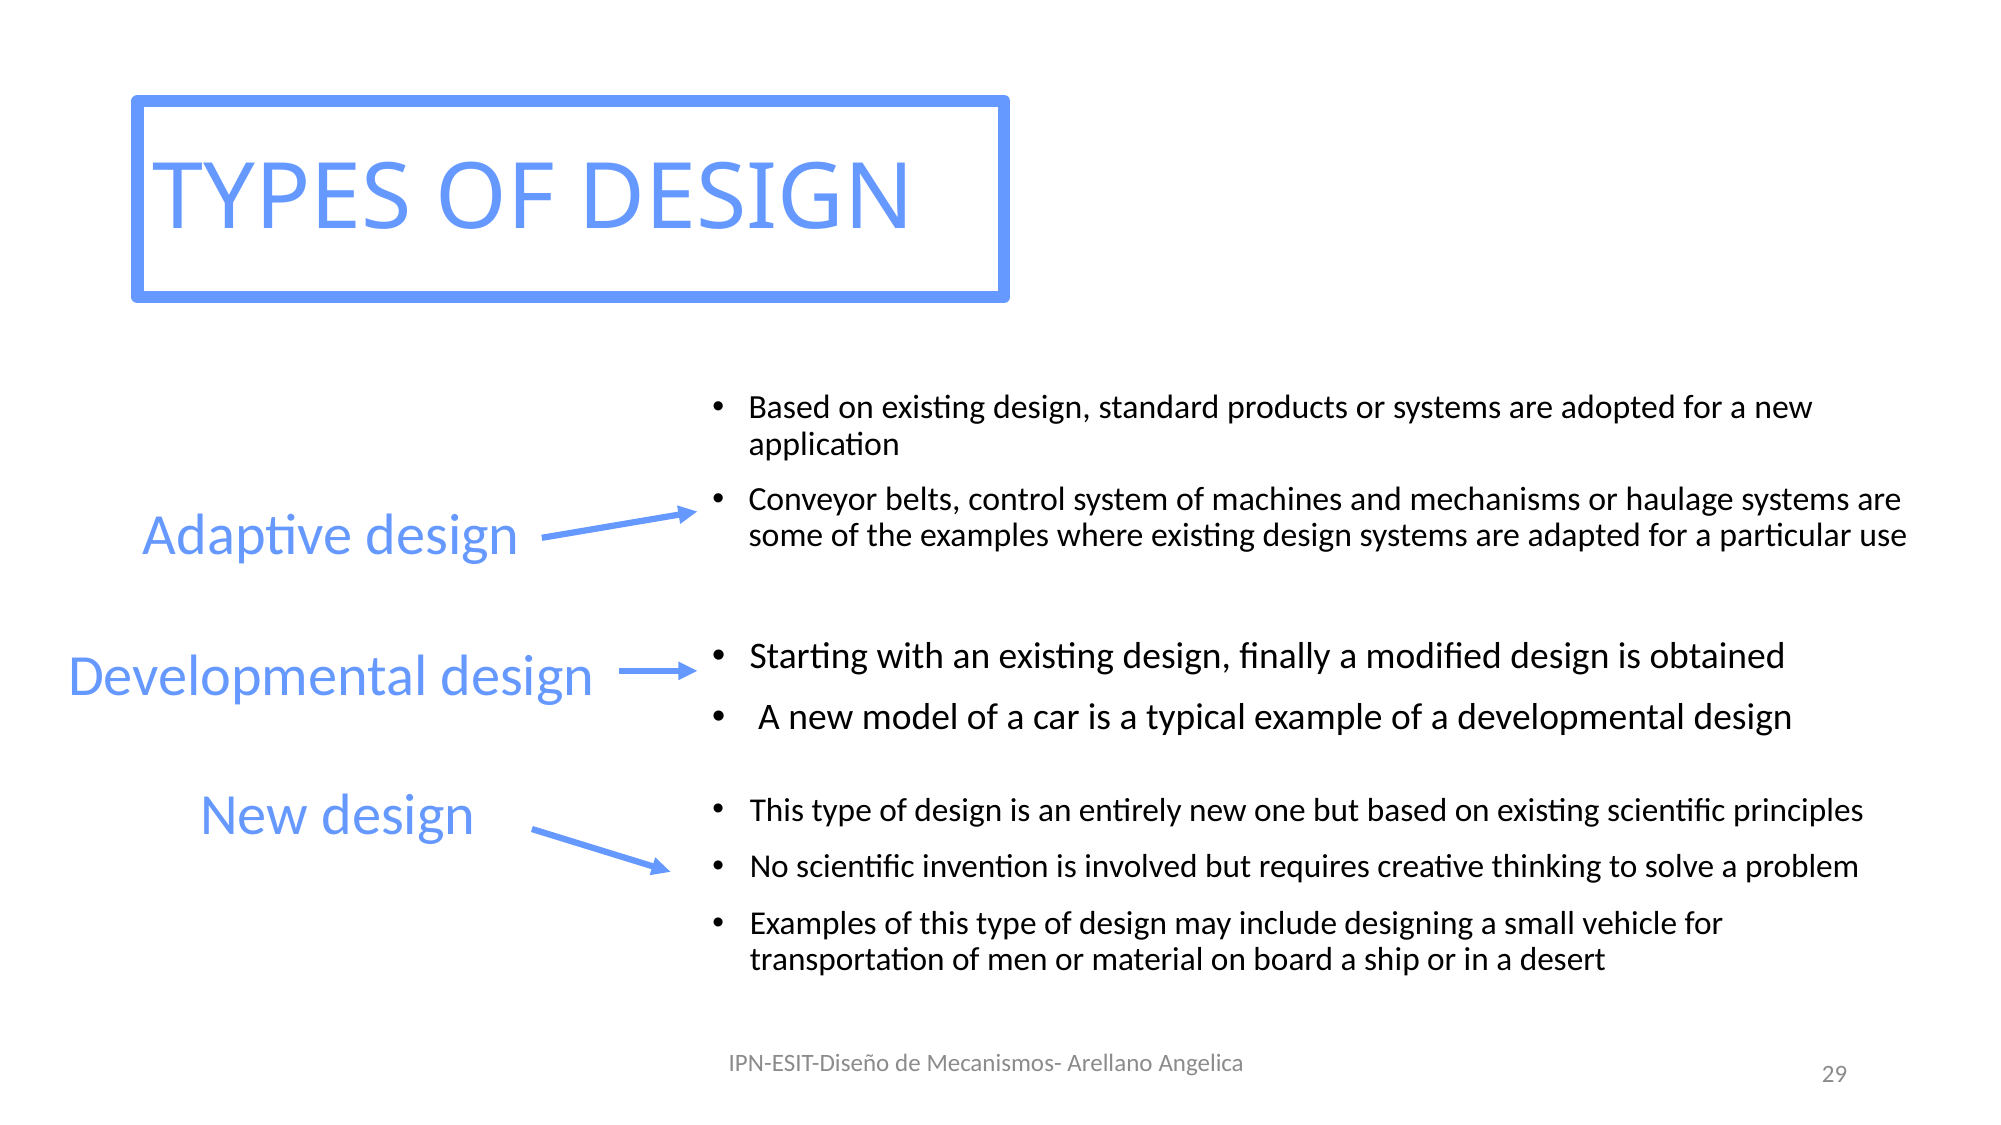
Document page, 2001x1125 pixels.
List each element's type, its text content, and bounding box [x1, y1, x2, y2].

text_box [531, 828, 671, 872]
footer IPN-ESIT-Diseño de Mecanismos- Arellano Angelica [652, 1031, 1328, 1092]
slide_number 29 [1412, 1042, 1863, 1103]
title TYPES OF DESIGN [137, 101, 1004, 297]
text_box Starting with an existing design, finally a modified design is obtained A new model of a car is a typical example of a developmental design [697, 537, 2000, 804]
text_box This type of design is an entirely new one but based on existing scientific principles No scientific invention is involved but requires creative thinking to solve a problem Examples of this type of design may include designing a small vehicle for transportation of men or material on board a ship or in a desert [697, 784, 1927, 1011]
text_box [541, 511, 698, 538]
text_box Adaptive design Developmental design New design [0, 444, 697, 854]
list Based on existing design, standard products or systems are adopted for a new application Conveyor belts, control system of machines and mechanisms or haulage systems are some of the examples where existing design systems are adapted for a particular use [697, 323, 1929, 537]
